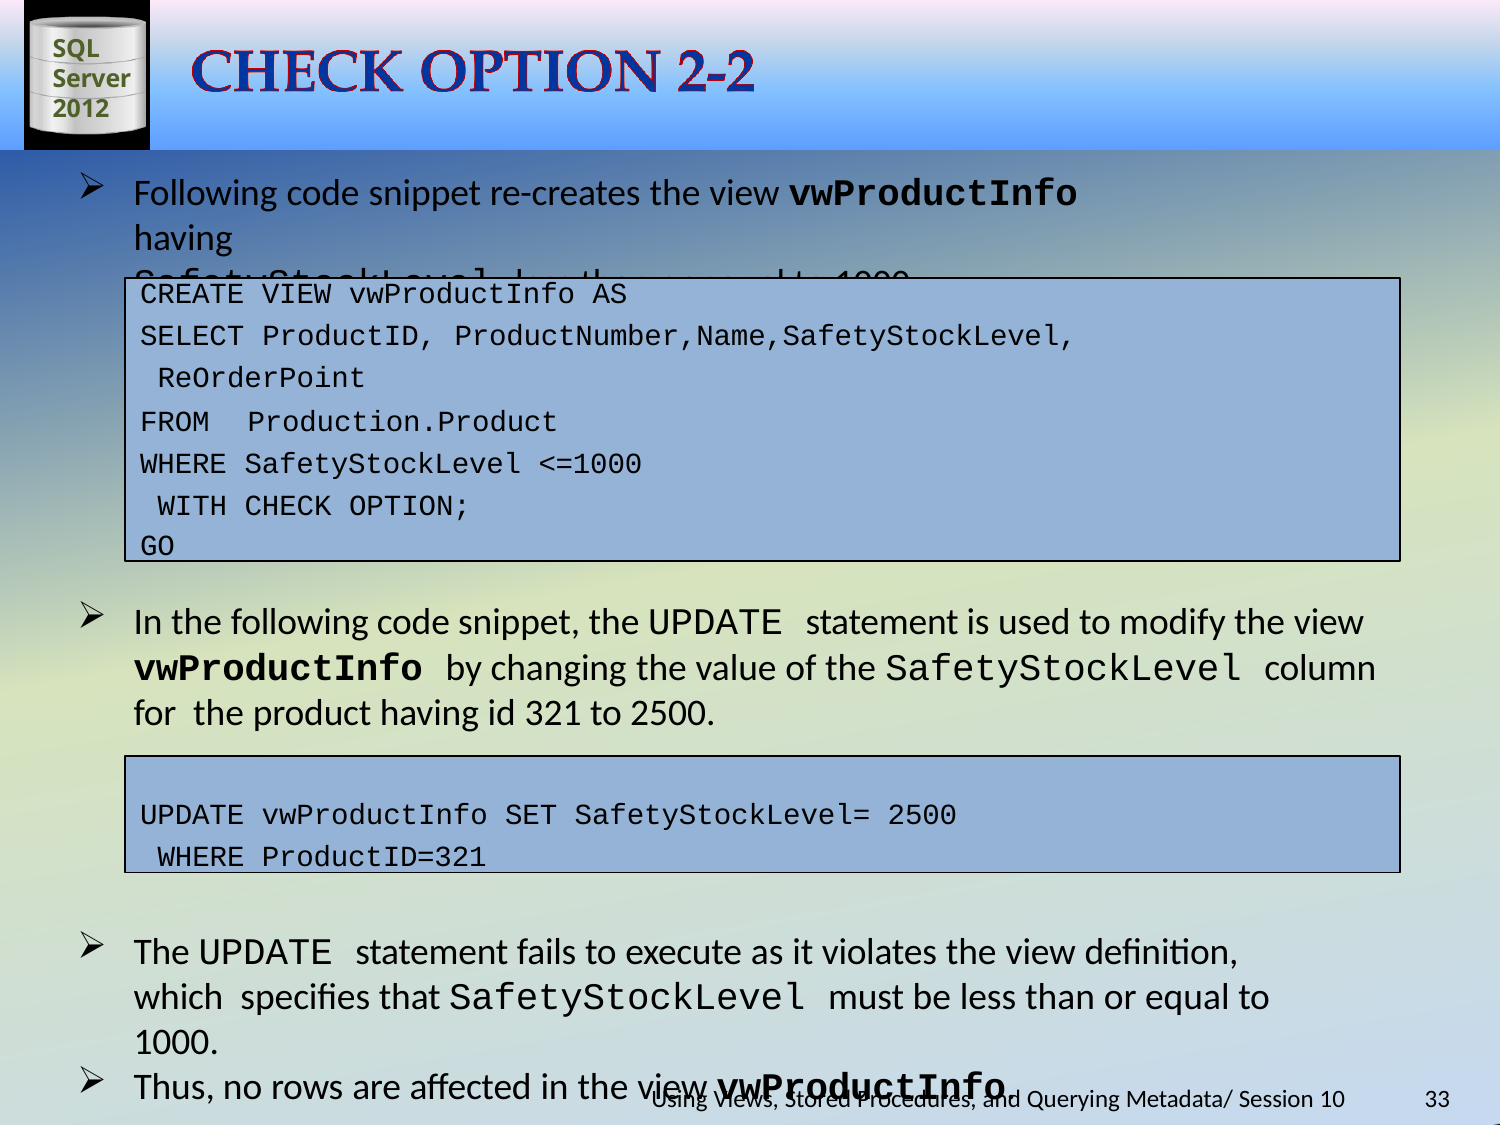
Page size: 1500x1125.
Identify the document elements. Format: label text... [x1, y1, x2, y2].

text_box Following code snippet re-creates the view vwProductInfo having SafetyStockLevel less than or equal to 1000: [75, 165, 1197, 303]
slide_number Using Views, Stored Procedures, and Querying Metadata/ Session 10 [649, 1086, 1350, 1125]
text_box In the following code snippet, the UPDATE statement is used to modify the view vwProductInfo by changing the value of the SafetyStockLevel column for the product having id 321 to 2500. [75, 595, 1409, 733]
text_box UPDATE vwProductInfo SET SafetyStockLevel= 2500 WHERE ProductID=321 [124, 755, 1400, 873]
slide_number 33 [1418, 1086, 1457, 1125]
picture [191, 49, 754, 93]
picture [0, 151, 1500, 1125]
text_box CREATE VIEW vwProductInfo AS SELECT ProductID, ProductNumber,Name,SafetyStockLevel, ReOrderPoint FROM Production.Product WHERE SafetyStockLevel <=1000 WITH CHECK OPTION; GO [124, 277, 1400, 561]
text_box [0, 0, 1500, 151]
text_box The UPDATE statement fails to execute as it violates the view definition, which specifies that SafetyStockLevel must be less than or equal to 1000. Thus, no rows are affected in the view vwProductInfo. [75, 925, 1336, 1108]
